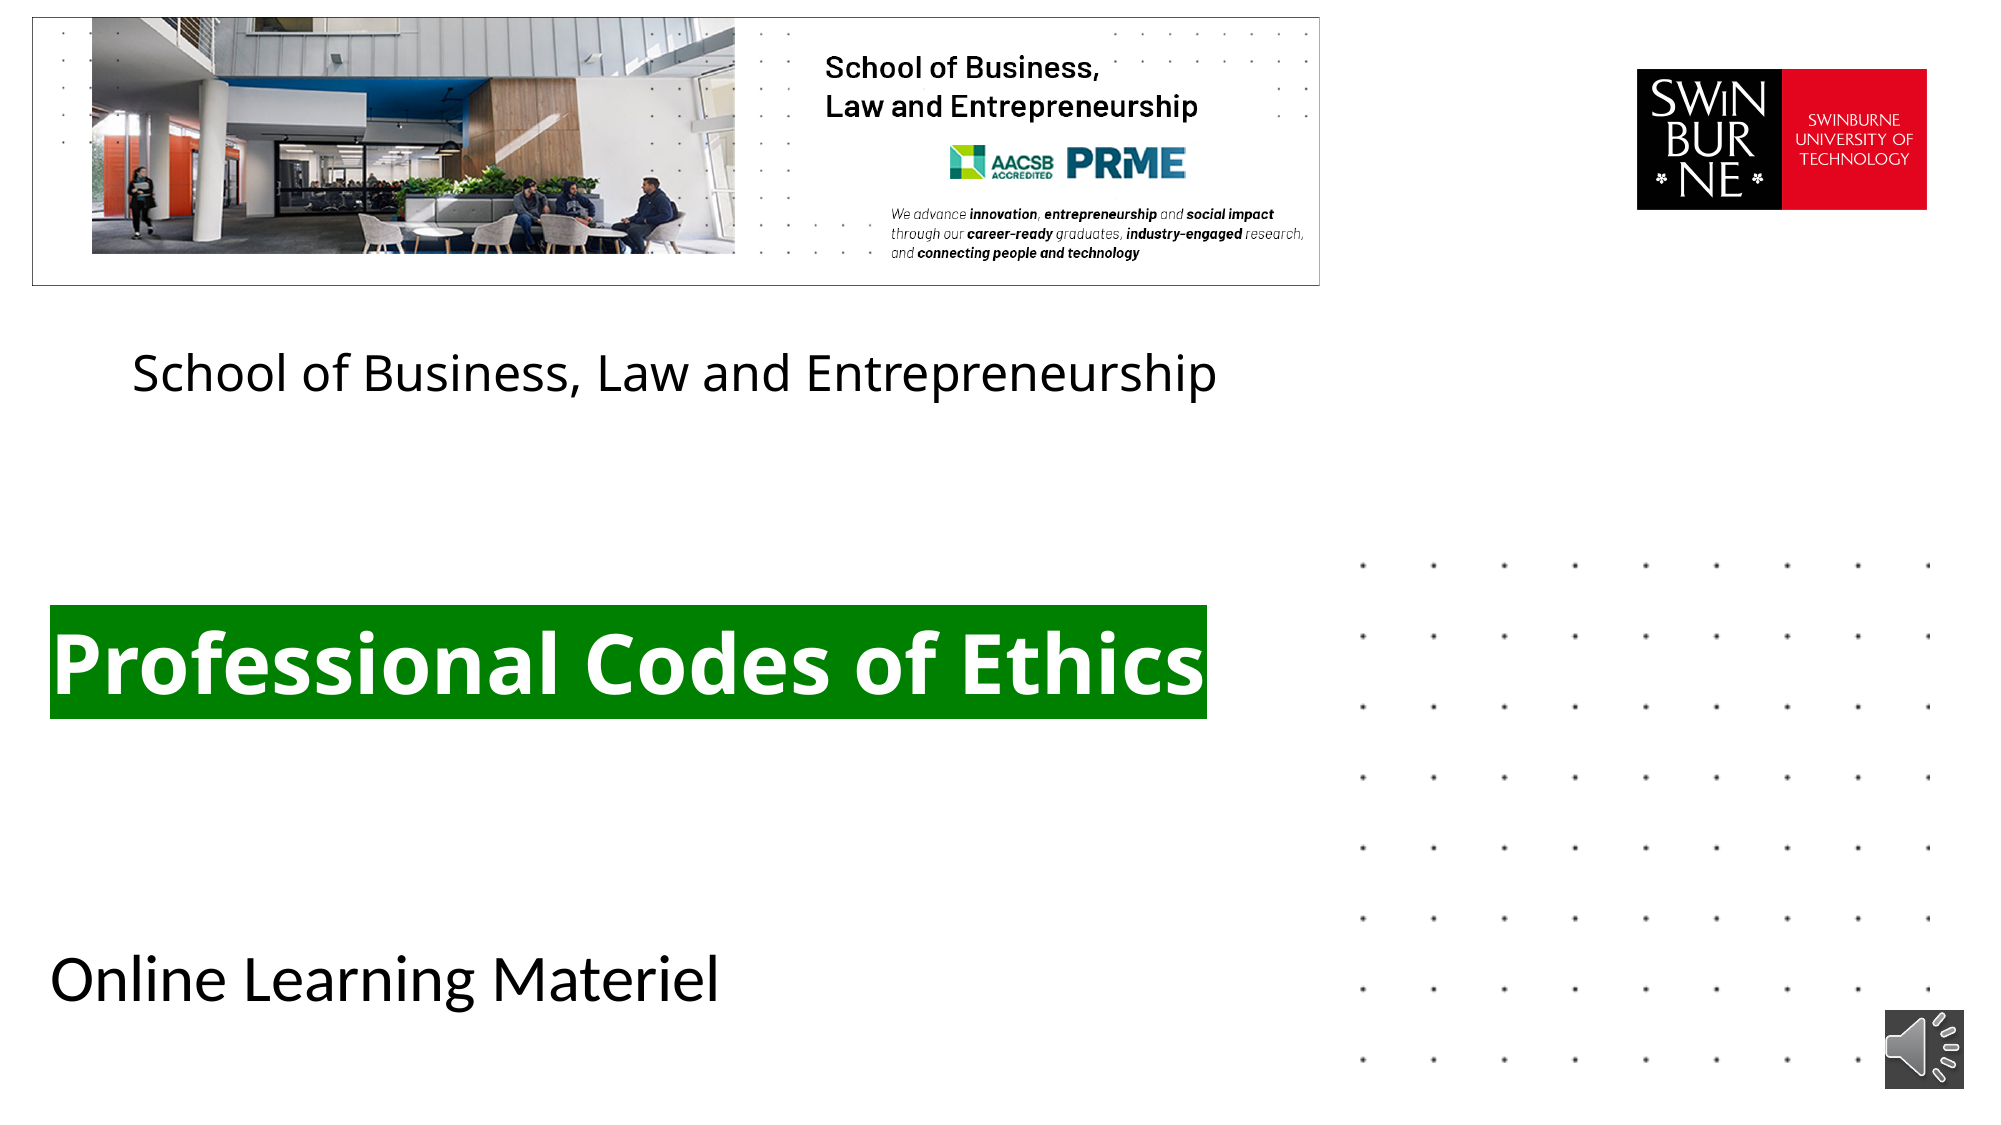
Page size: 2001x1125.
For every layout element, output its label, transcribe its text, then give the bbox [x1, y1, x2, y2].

title Professional Codes of Ethics [35, 565, 1885, 702]
picture [32, 16, 1320, 287]
text_box Online Learning Materiel [35, 926, 990, 1022]
text_box School of Business, Law and Entrepreneurship [117, 334, 1292, 409]
picture [1637, 69, 1927, 210]
picture [1884, 1009, 1965, 1090]
